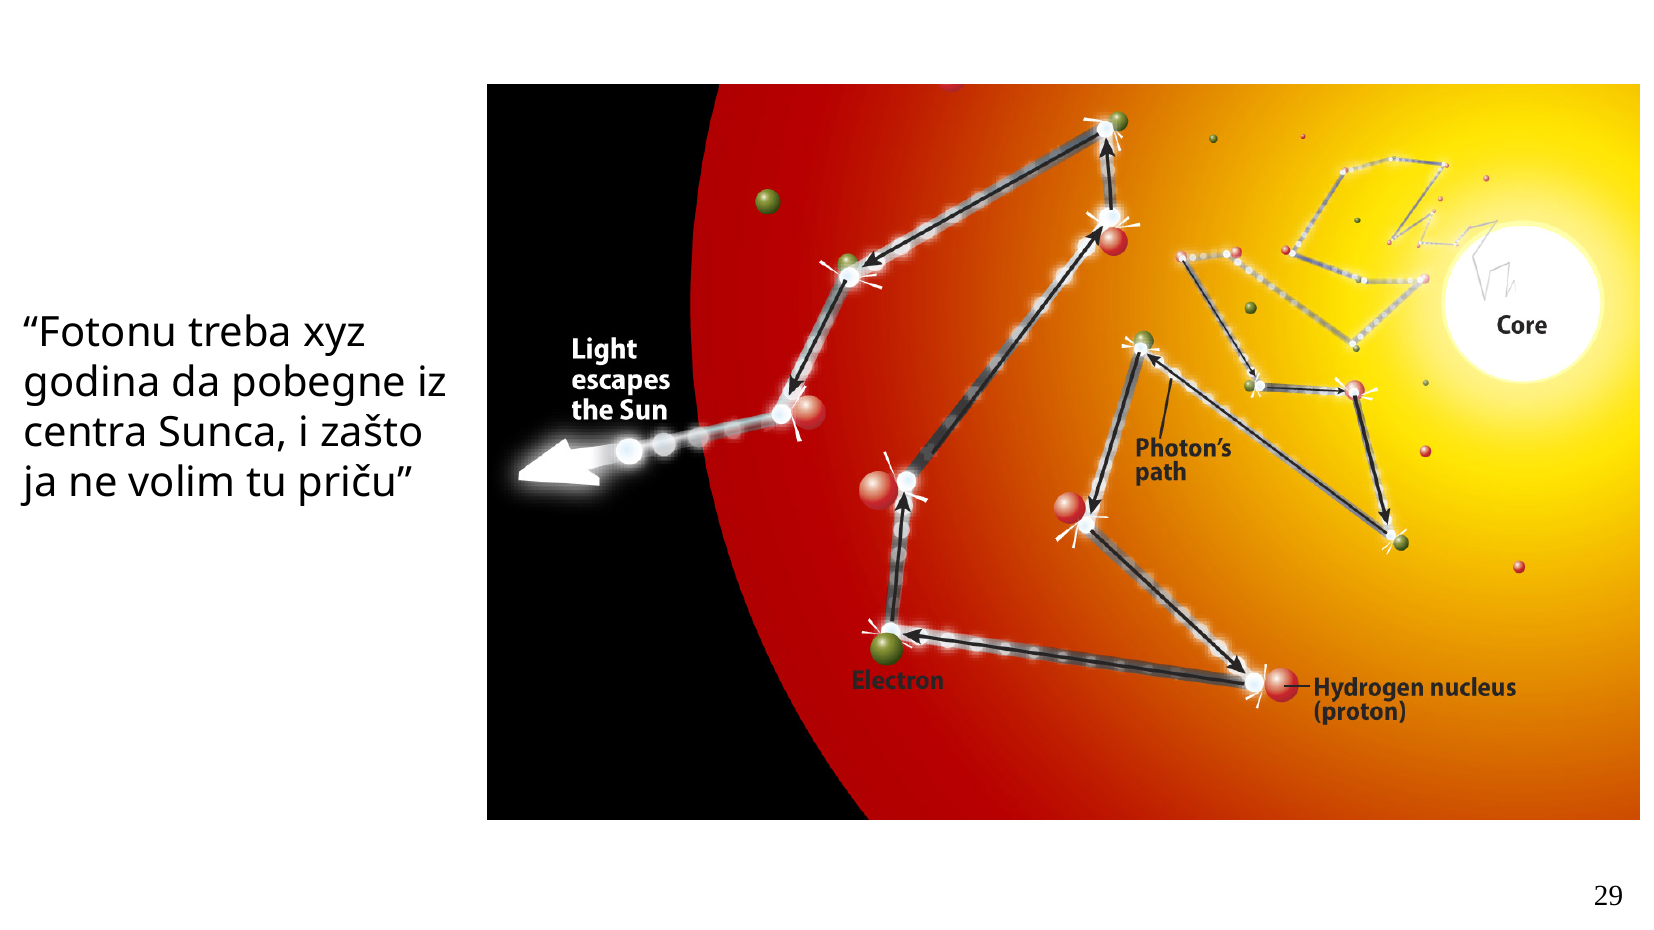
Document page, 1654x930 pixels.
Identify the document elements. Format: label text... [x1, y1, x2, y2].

picture [486, 84, 1641, 820]
list “Fotonu treba xyz godina da pobegne iz centra Sunca, i zašto ja ne volim tu priču” [23, 304, 450, 600]
slide_number 29 [1479, 876, 1624, 918]
